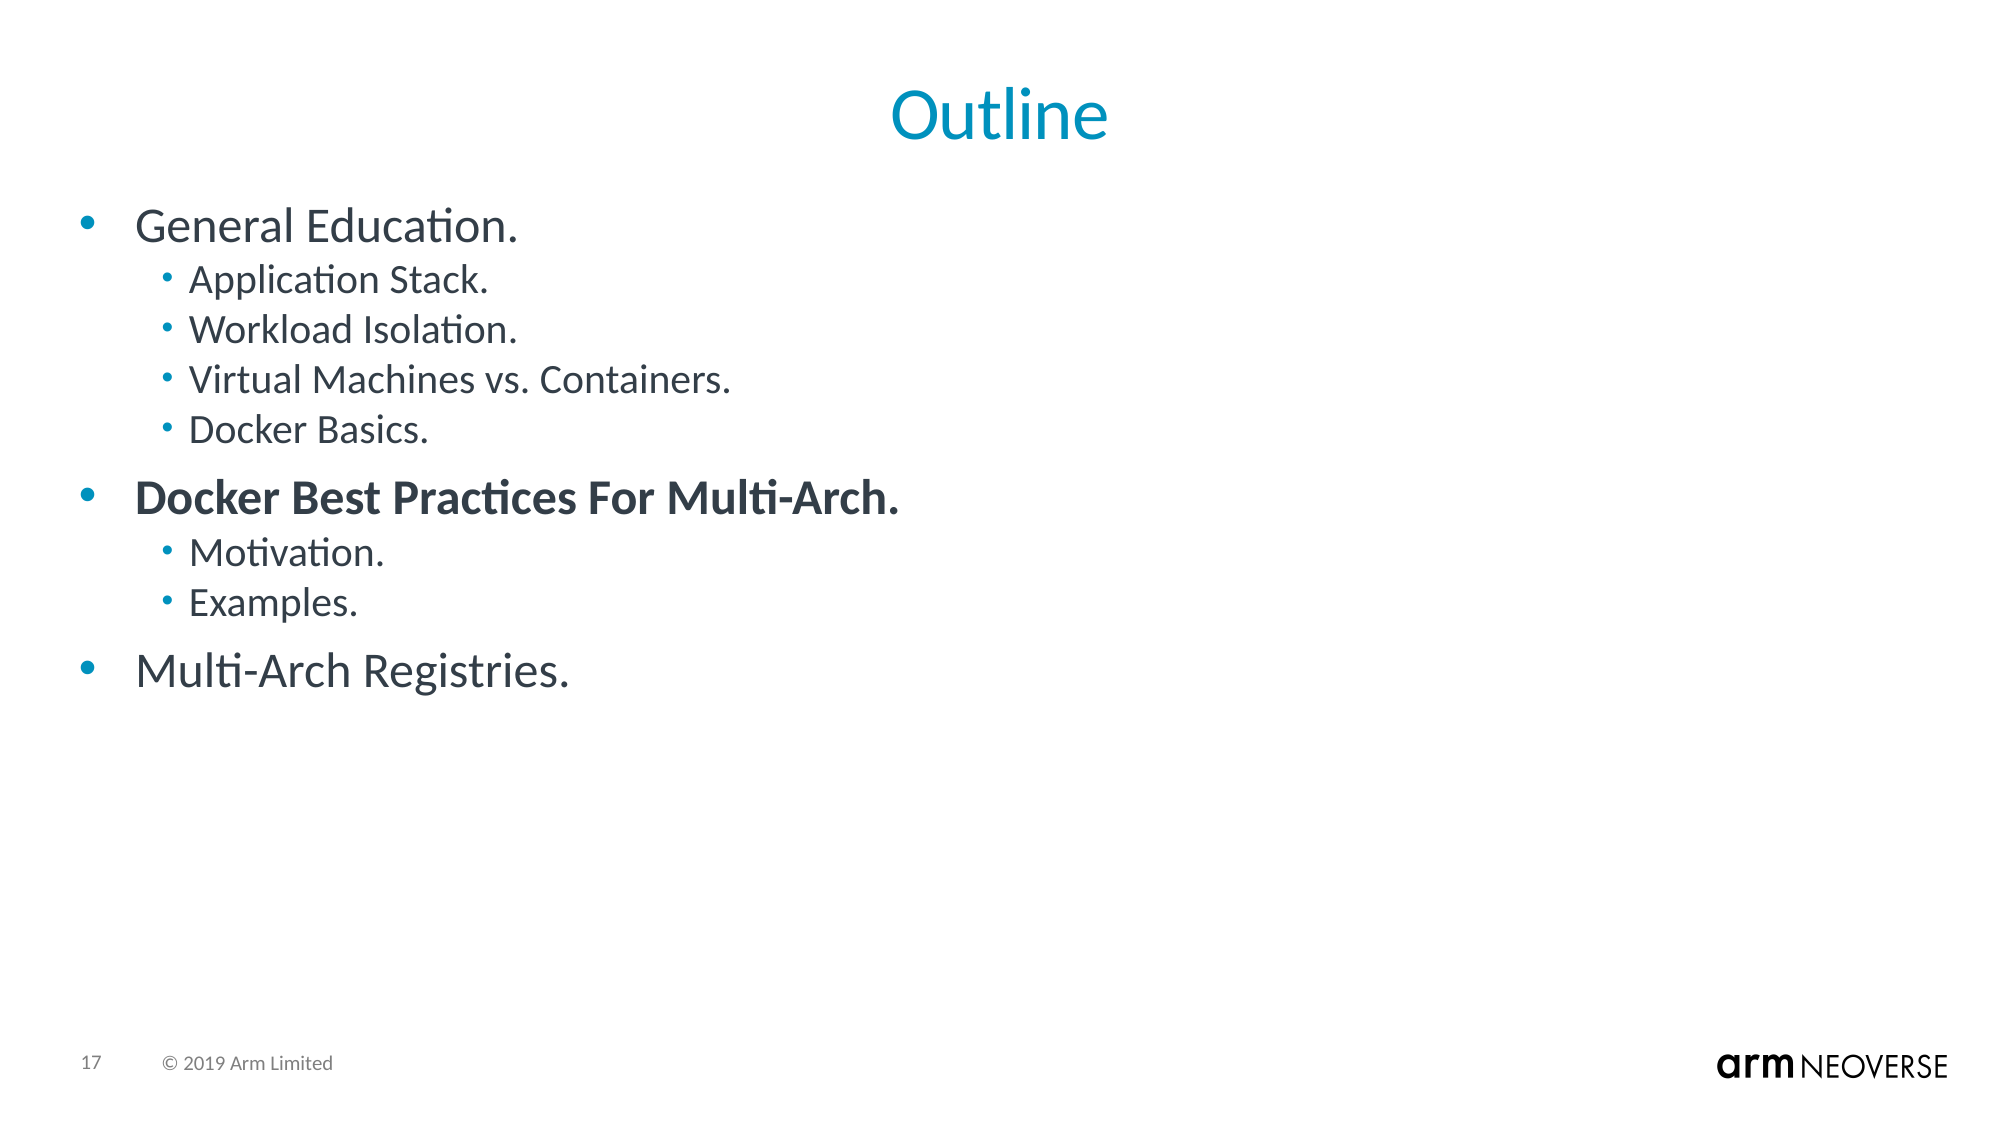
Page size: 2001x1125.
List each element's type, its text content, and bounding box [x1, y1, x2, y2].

title Outline [78, 78, 1922, 186]
list General Education. Application Stack. Workload Isolation. Virtual Machines vs. Containers. Docker Basics. Docker Best Practices For Multi-Arch. Motivation. Examples. Multi-Arch Registries. [78, 192, 1922, 863]
picture [1717, 1054, 1947, 1079]
